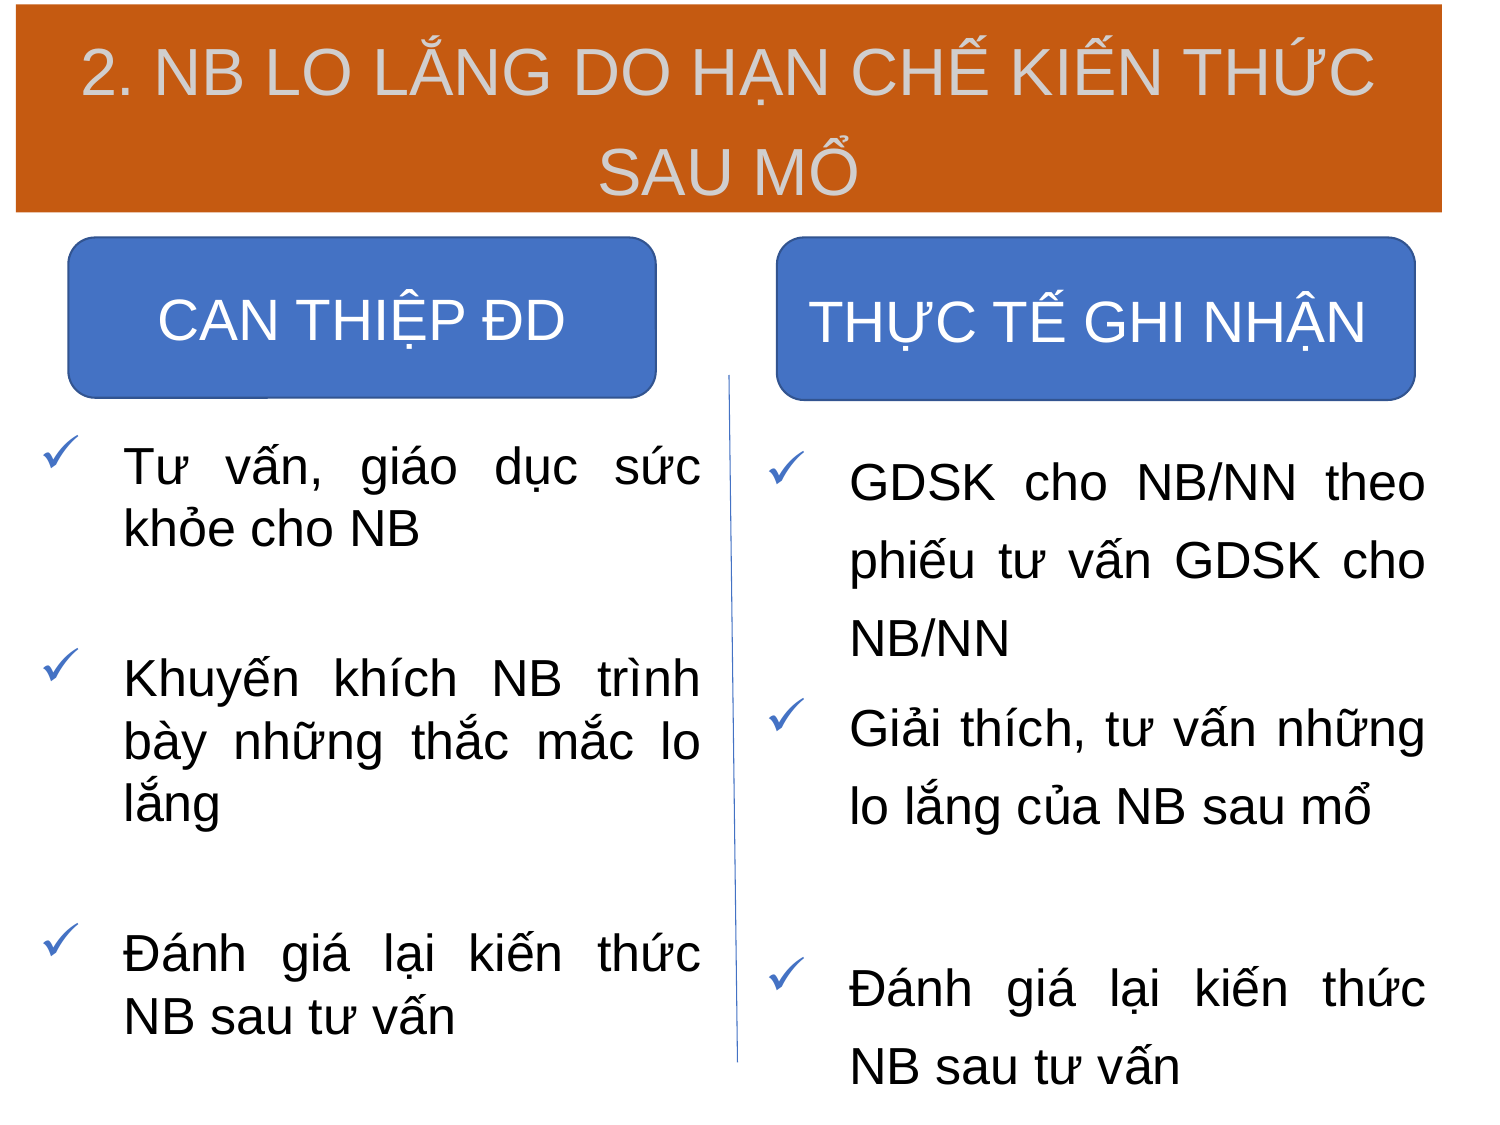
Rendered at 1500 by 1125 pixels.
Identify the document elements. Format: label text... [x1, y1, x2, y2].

title 2. NB LO LẮNG DO HẠN CHẾ KIẾN THỨC SAU MỔ [15, 4, 1442, 213]
text_box Tư vấn, giáo dục sức khỏe cho NB Khuyến khích NB trình bày những thắc mắc lo lắng Đánh giá lại kiến thức NB sau tư vấn [24, 424, 717, 1053]
text_box THỰC TẾ GHI NHẬN [775, 236, 1416, 402]
text_box CAN THIỆP ĐD [67, 236, 657, 399]
text_box GDSK cho NB/NN theo phiếu tư vấn GDSK cho NB/NN Giải thích, tư vấn những lo lắng của NB sau mổ Đánh giá lại kiến thức NB sau tư vấn [750, 424, 1443, 1102]
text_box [728, 374, 738, 1063]
